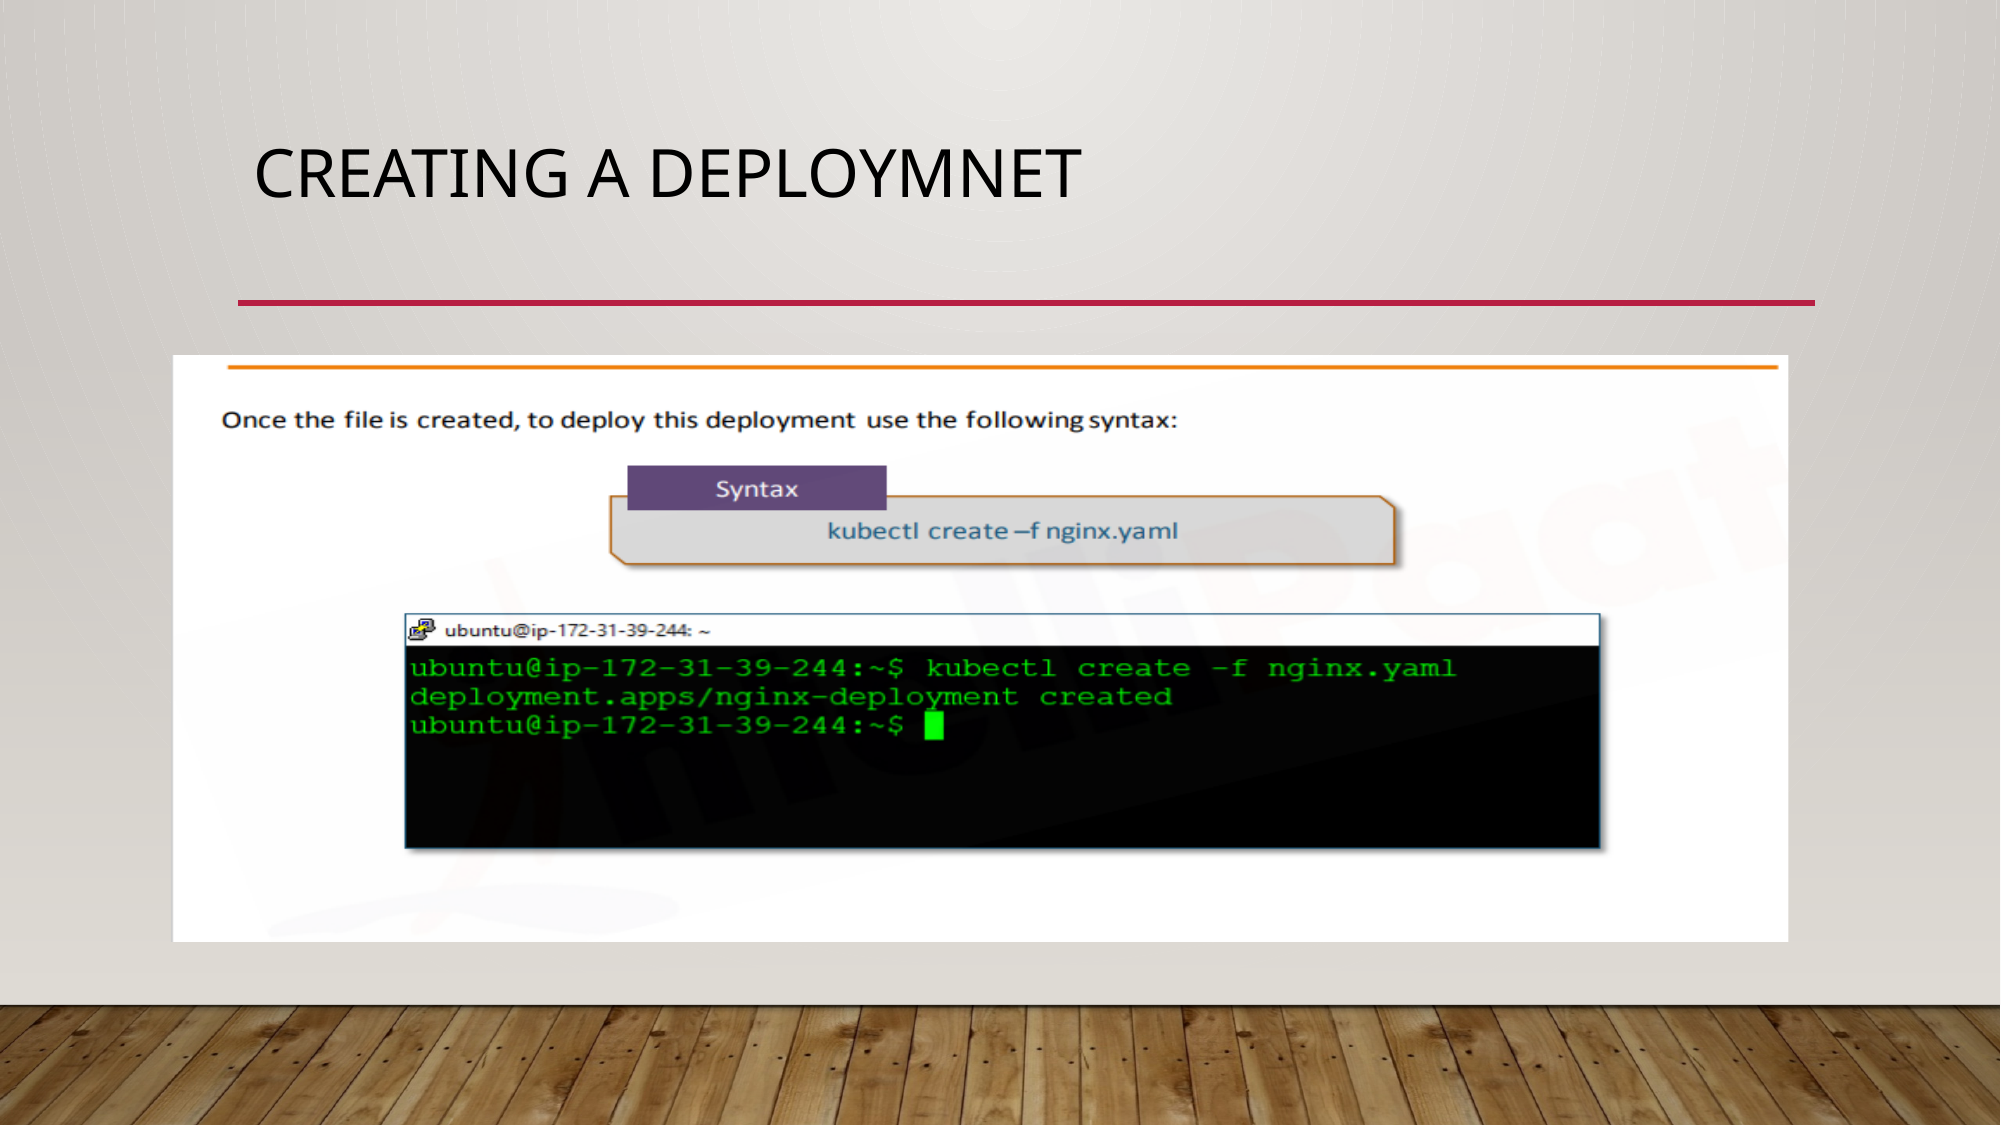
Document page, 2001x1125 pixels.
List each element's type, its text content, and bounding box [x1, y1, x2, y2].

title Creating a DePLOYMNET [238, 131, 1814, 305]
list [170, 355, 1789, 942]
picture [0, 1005, 2000, 1125]
